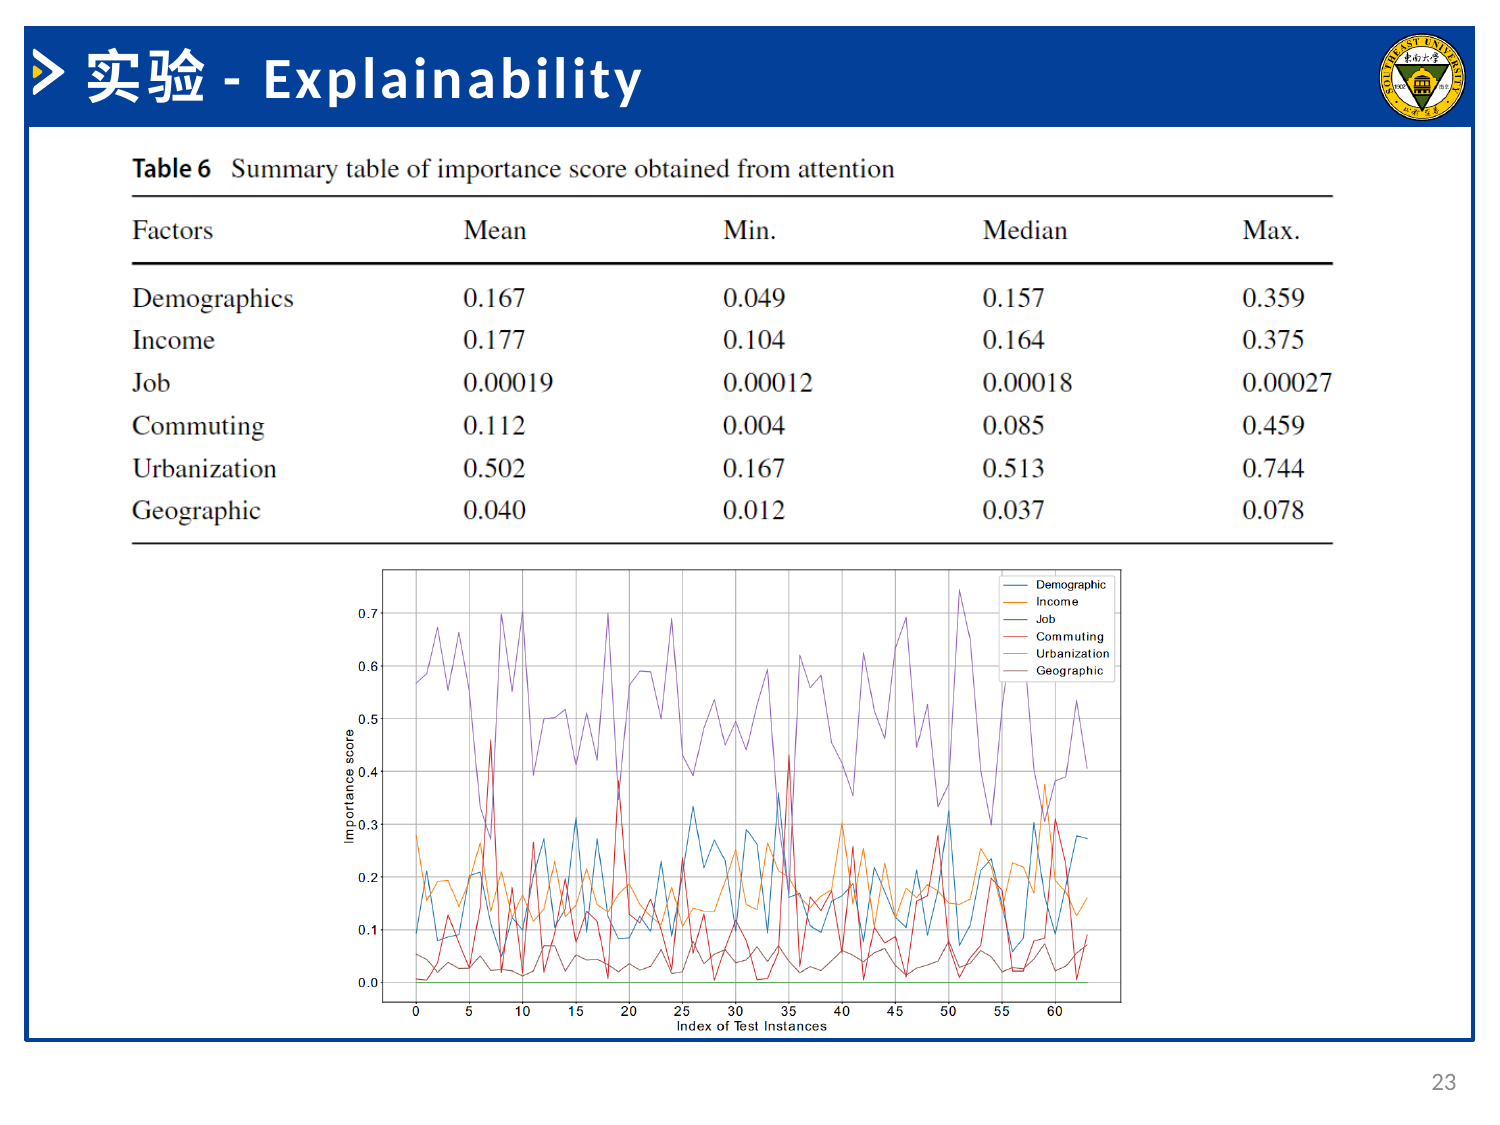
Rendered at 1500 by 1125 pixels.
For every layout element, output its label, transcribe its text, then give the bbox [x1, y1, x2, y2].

slide_number 23 [1382, 1051, 1472, 1111]
picture [123, 144, 1350, 1037]
picture [1378, 33, 1467, 121]
text_box 实验- Explainability [70, 32, 1337, 118]
